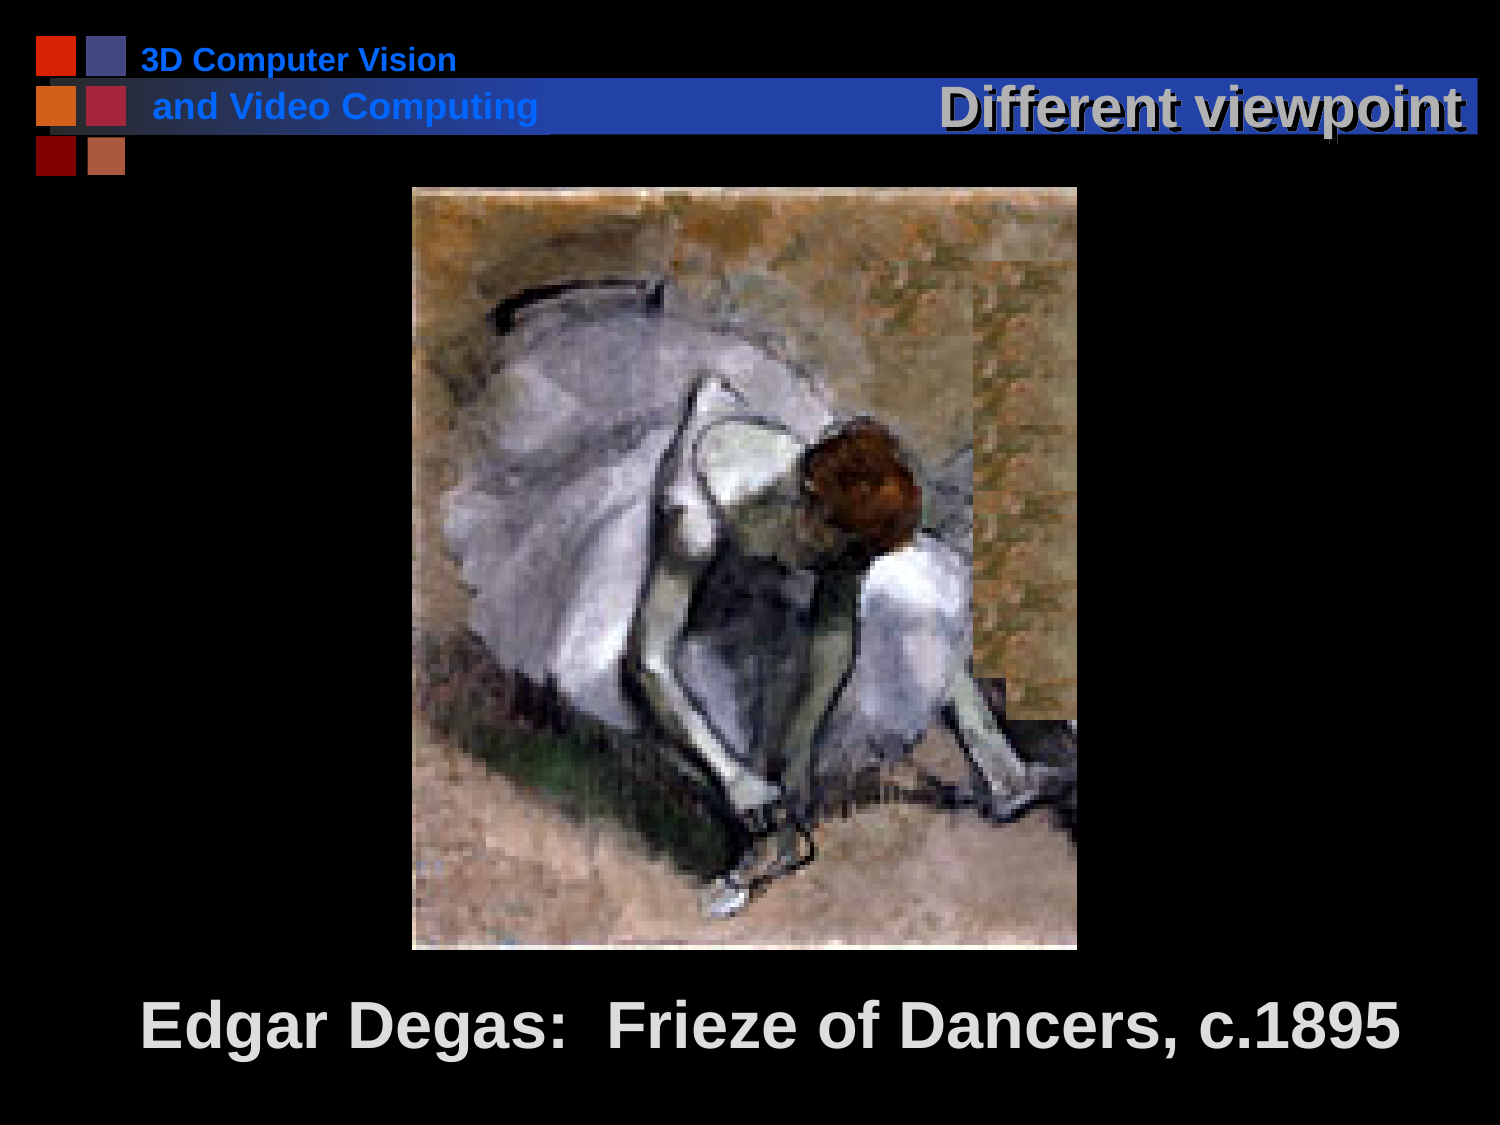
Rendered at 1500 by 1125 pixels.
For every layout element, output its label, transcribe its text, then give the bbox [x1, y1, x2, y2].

title Different viewpoint [905, 46, 1496, 148]
text_box Edgar Degas: Frieze of Dancers, c.1895 [125, 974, 1438, 1070]
picture [412, 187, 1077, 951]
